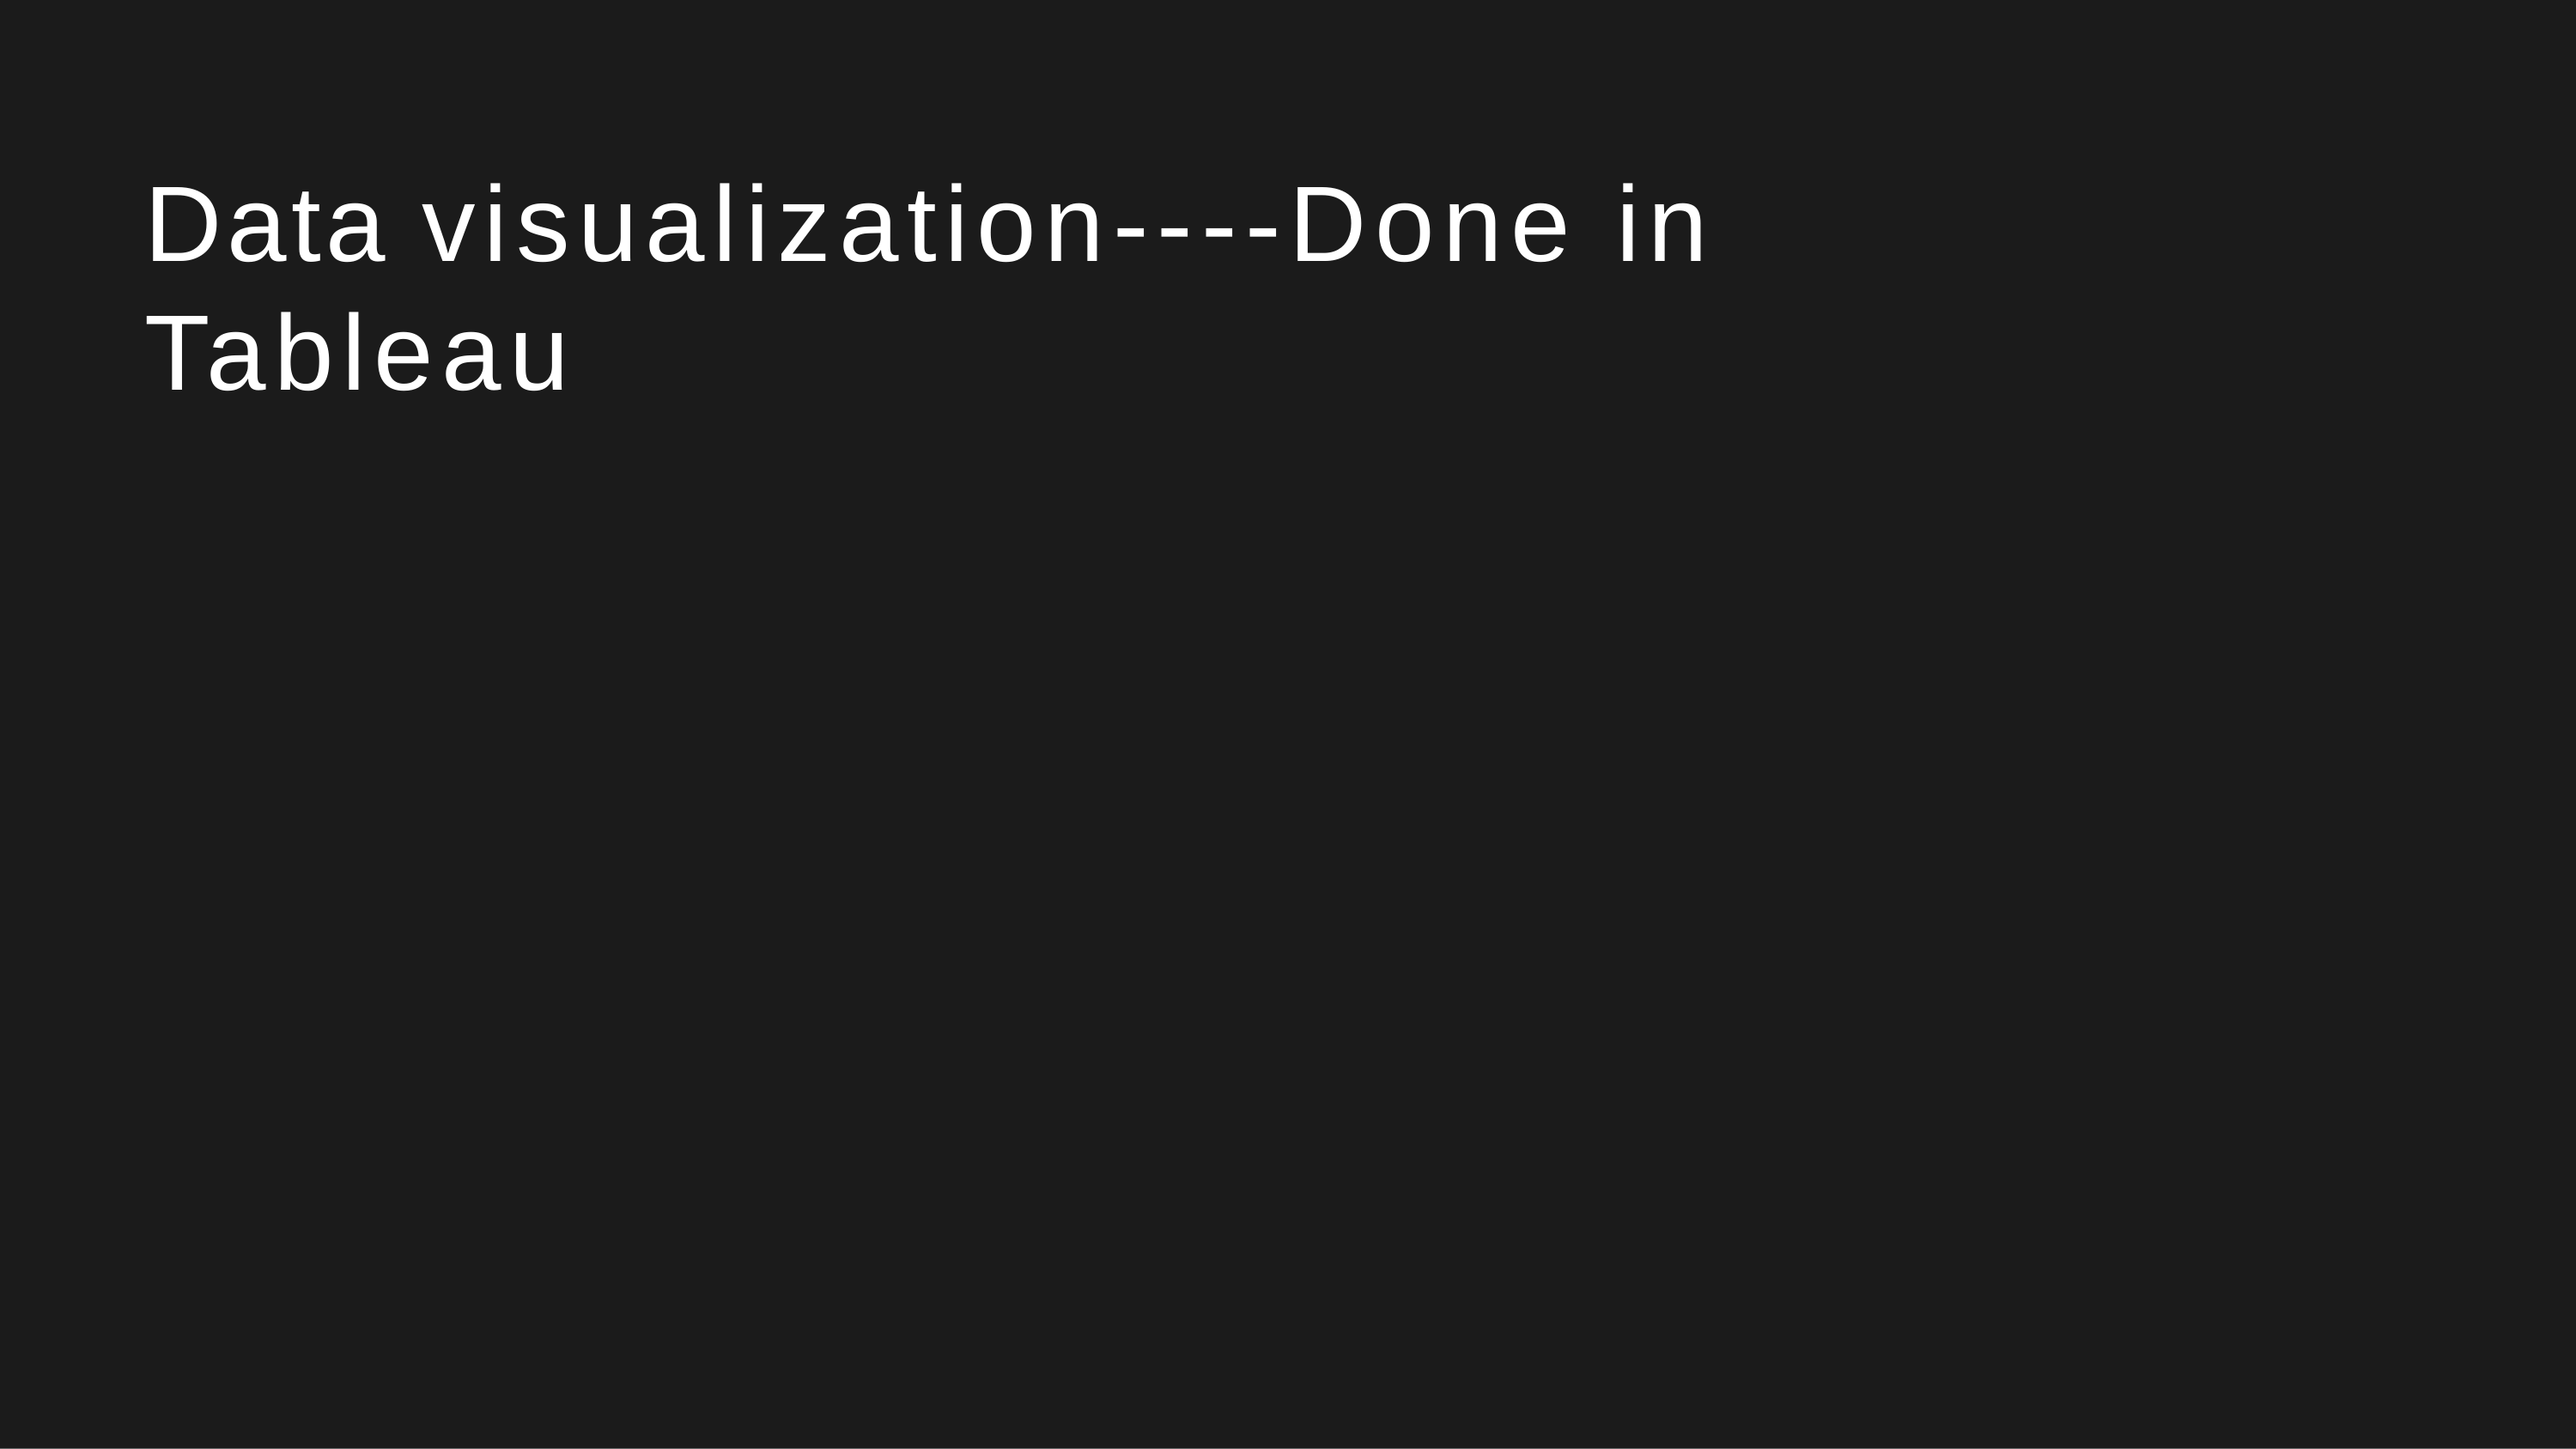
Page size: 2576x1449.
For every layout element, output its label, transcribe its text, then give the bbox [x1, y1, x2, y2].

title Data visualization----Done in Tableau [143, 152, 2065, 412]
